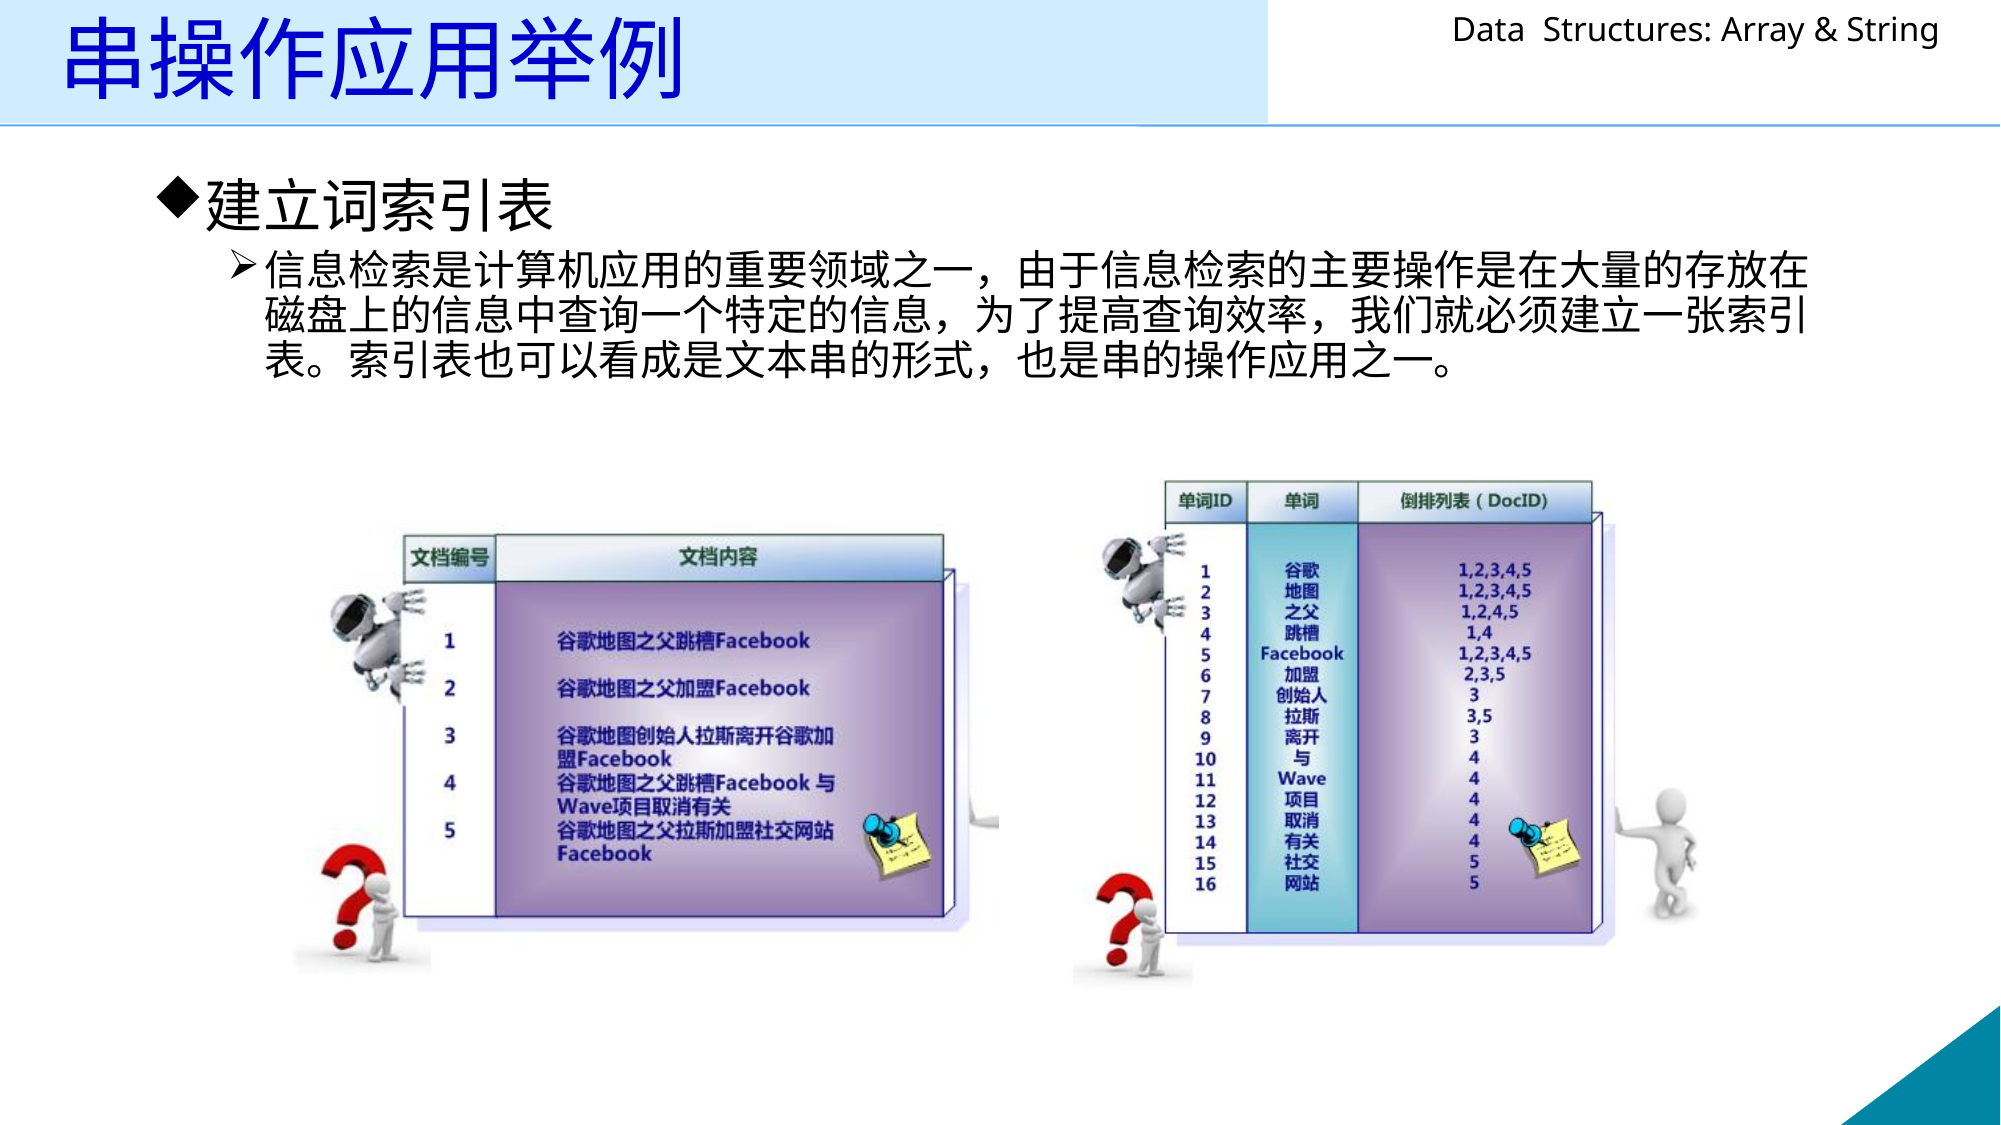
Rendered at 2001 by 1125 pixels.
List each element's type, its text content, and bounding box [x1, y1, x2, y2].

list 建立词索引表 信息检索是计算机应用的重要领域之一，由于信息检索的主要操作是在大量的存放在磁盘上的信息中查询一个特定的信息，为了提高查询效率，我们就必须建立一张索引表。索引表也可以看成是文本串的形式，也是串的操作应用之一。 [137, 161, 1863, 1014]
picture [281, 479, 1756, 995]
title 串操作应用举例 [43, 7, 1769, 121]
